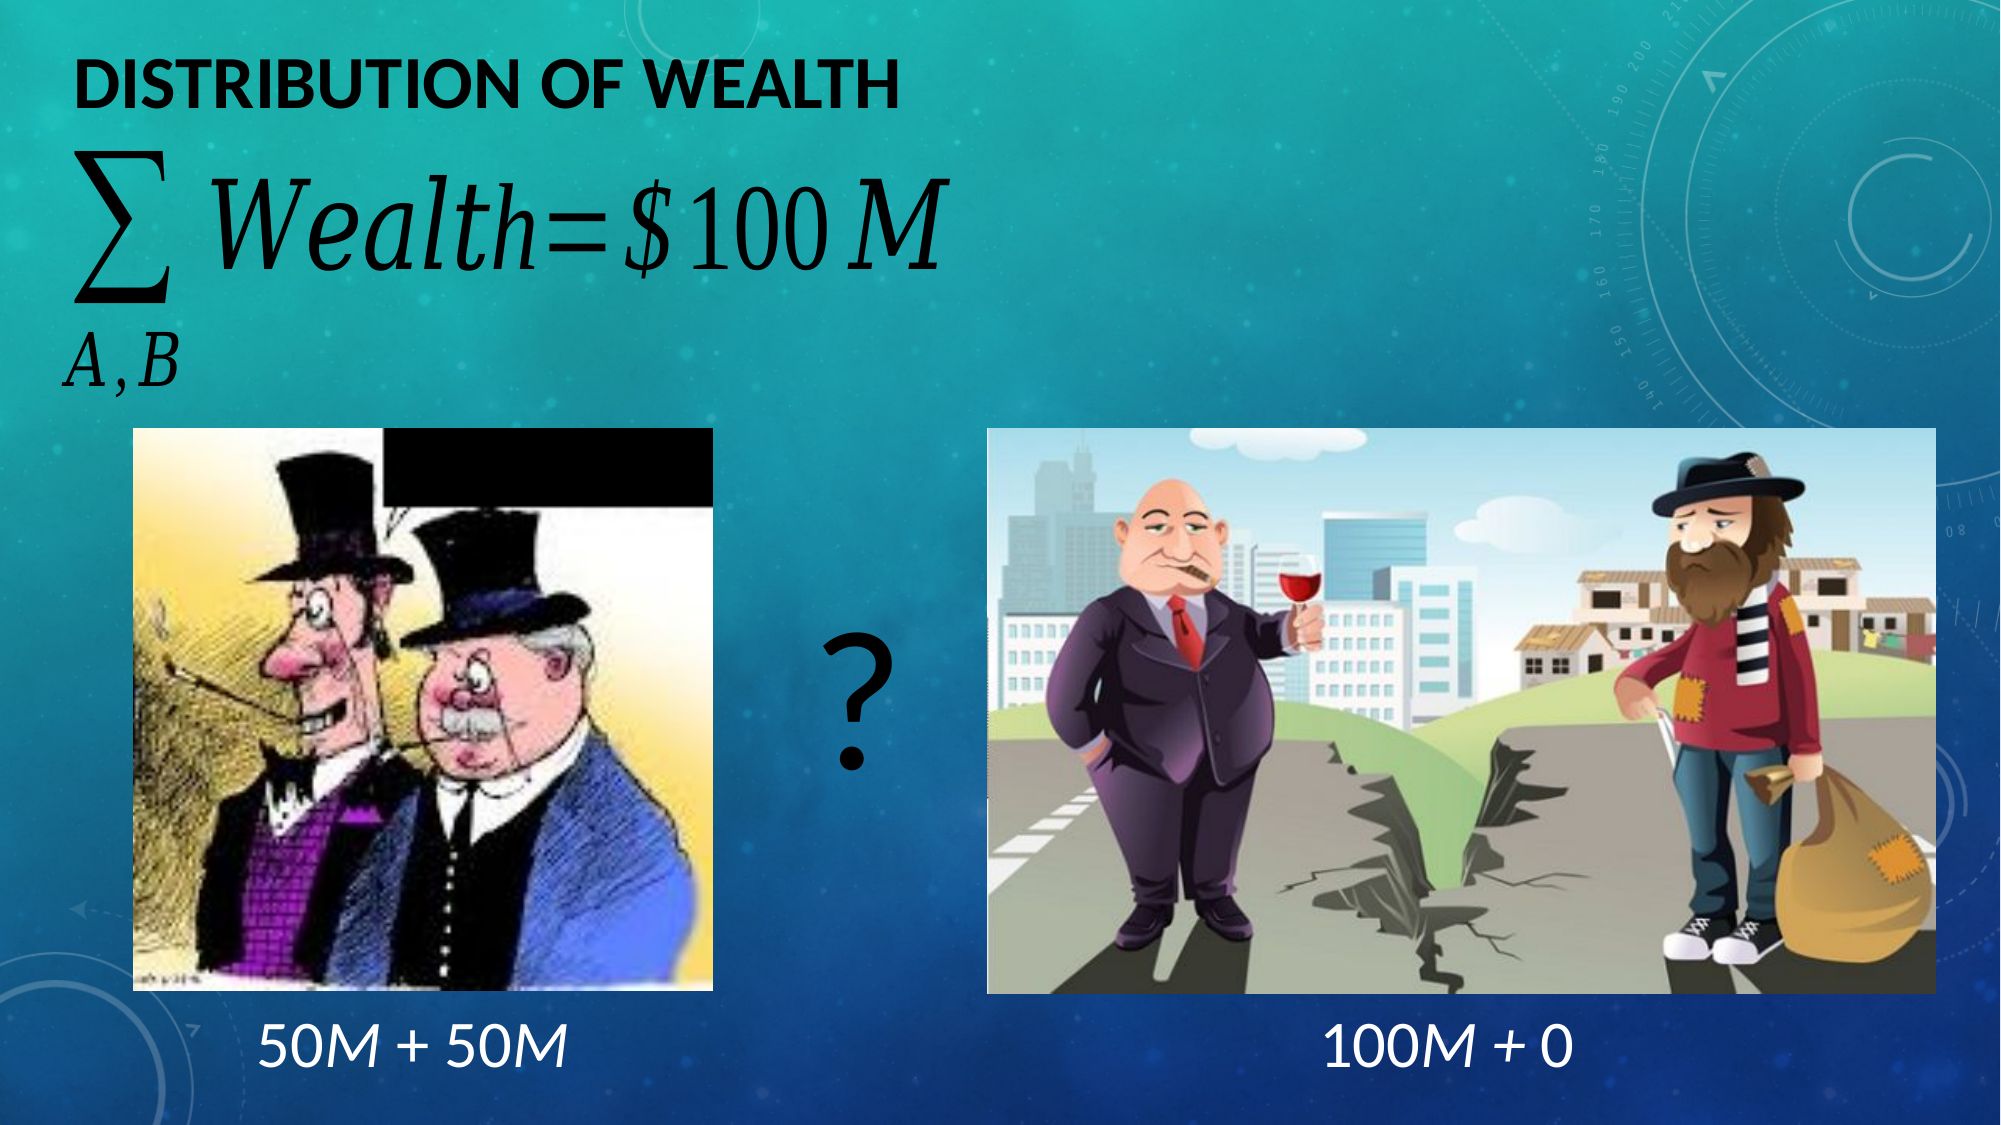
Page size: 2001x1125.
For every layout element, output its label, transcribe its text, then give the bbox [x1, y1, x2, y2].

title distribution of wealth [58, 21, 1663, 135]
text_box 50M + 50M 100M + 0 [242, 993, 1918, 1089]
picture [0, 0, 2001, 1125]
text_box ? [796, 562, 950, 818]
